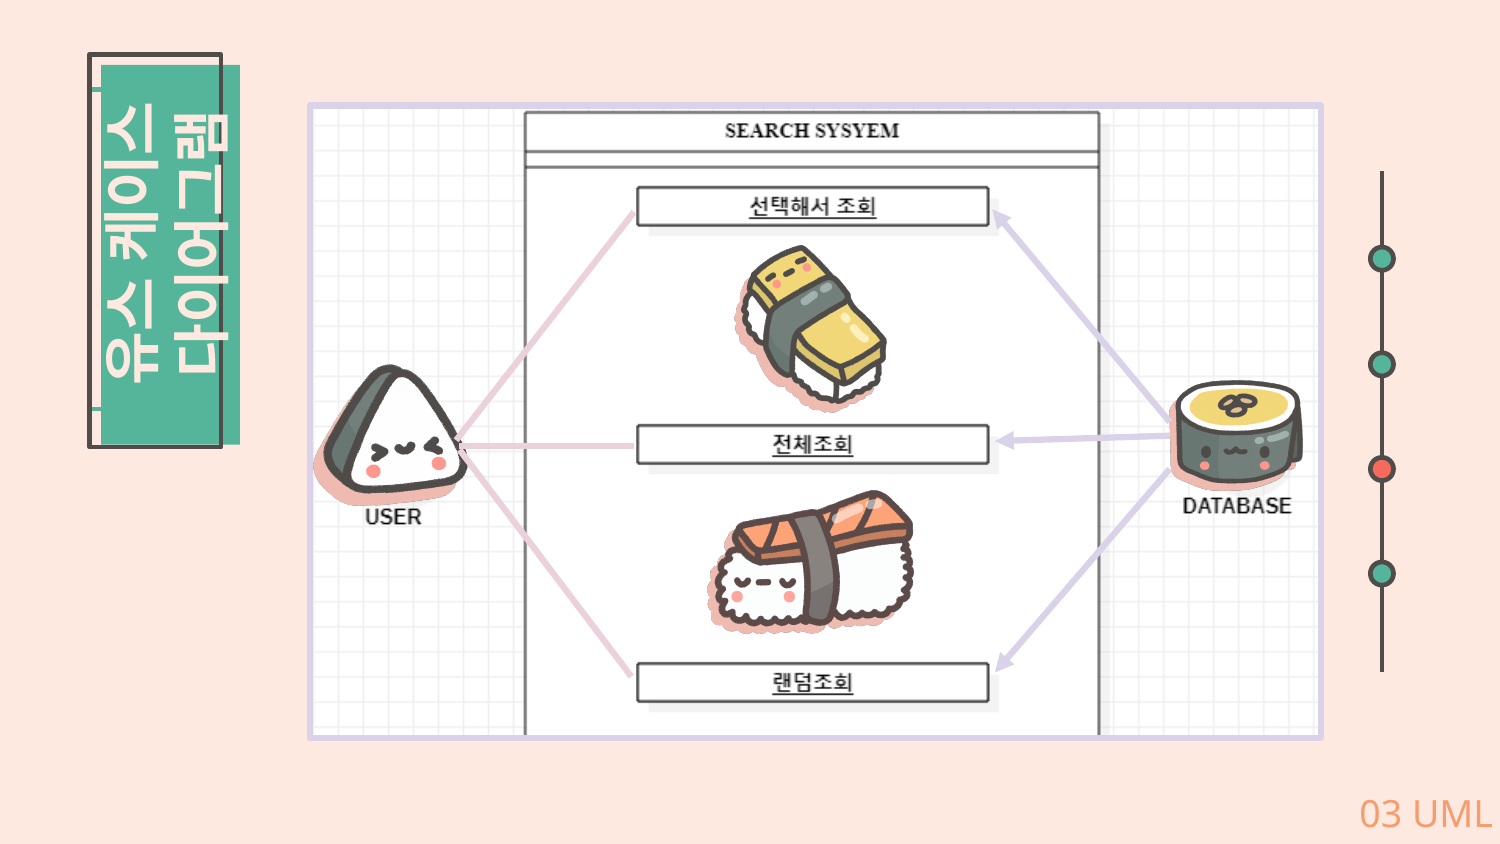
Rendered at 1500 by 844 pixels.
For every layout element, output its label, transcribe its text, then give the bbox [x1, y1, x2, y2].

text_box [1370, 458, 1377, 480]
text_box [1387, 353, 1394, 375]
text_box [1387, 248, 1394, 270]
text_box [1370, 353, 1377, 375]
text_box [221, 64, 240, 445]
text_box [992, 208, 1170, 423]
text_box 03 UML [1344, 783, 1500, 843]
text_box [1370, 563, 1377, 584]
text_box [1387, 458, 1394, 480]
text_box [1370, 248, 1377, 270]
title 유스 케이스 다이어그램 [94, 56, 236, 431]
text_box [994, 468, 1170, 673]
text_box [455, 211, 635, 441]
text_box [1387, 563, 1394, 584]
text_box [459, 449, 632, 677]
picture [312, 108, 1319, 736]
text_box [994, 435, 1171, 442]
text_box [89, 54, 221, 448]
